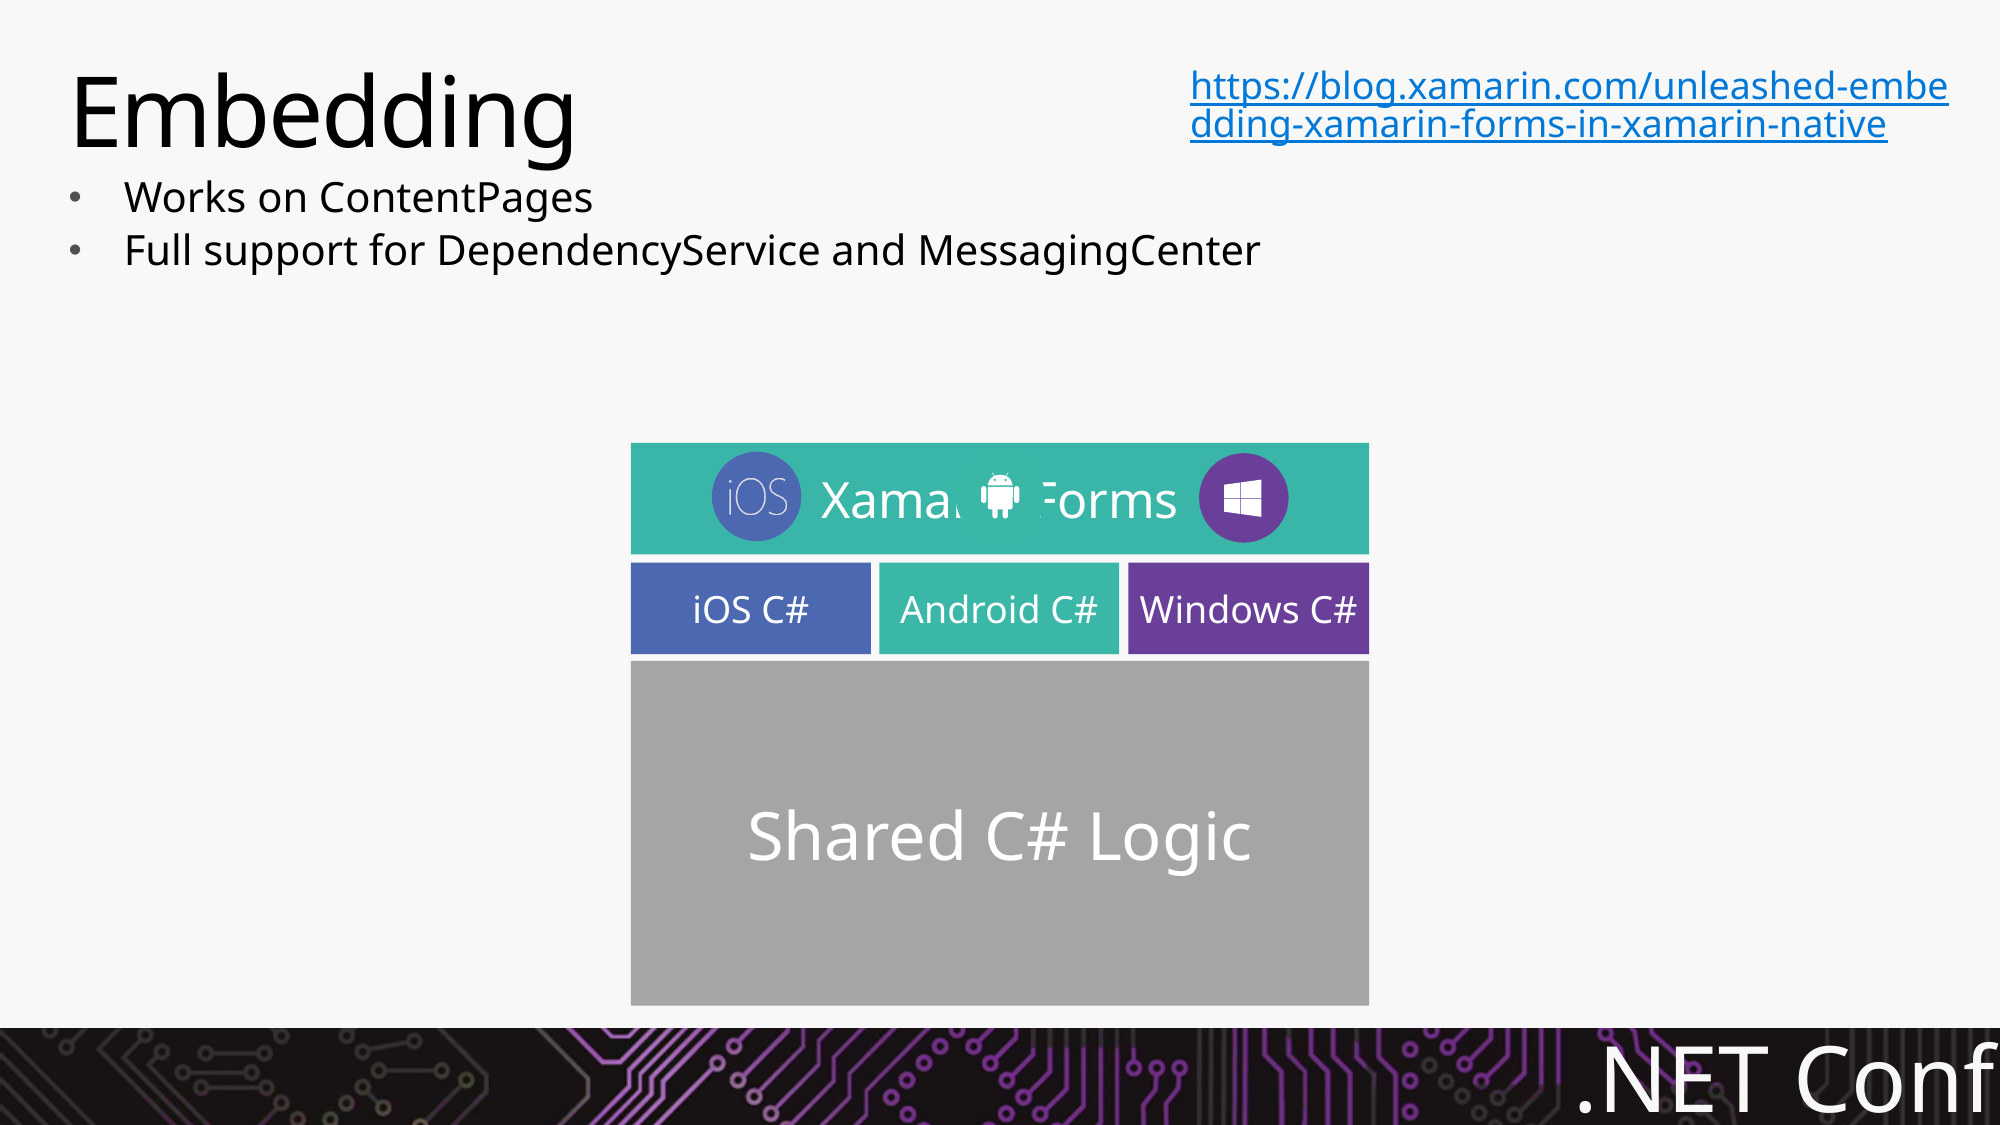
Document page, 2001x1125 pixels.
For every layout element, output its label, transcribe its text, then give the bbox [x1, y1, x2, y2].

text_box Android C# [879, 562, 1120, 655]
text_box iOS C# [630, 562, 872, 655]
text_box Xamarin.Forms [630, 442, 1370, 555]
list Works on ContentPages Full support for DependencyService and MessagingCenter [44, 161, 1957, 293]
picture [0, 1028, 2000, 1125]
text_box Windows C# [1128, 562, 1370, 655]
text_box Shared C# Logic [630, 660, 1370, 1006]
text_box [711, 451, 802, 542]
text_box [955, 451, 1046, 542]
text_box https://blog.xamarin.com/unleashed-embedding-xamarin-forms-in-xamarin-native [1175, 55, 1983, 121]
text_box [1198, 452, 1289, 543]
title Embedding [44, 47, 1957, 161]
